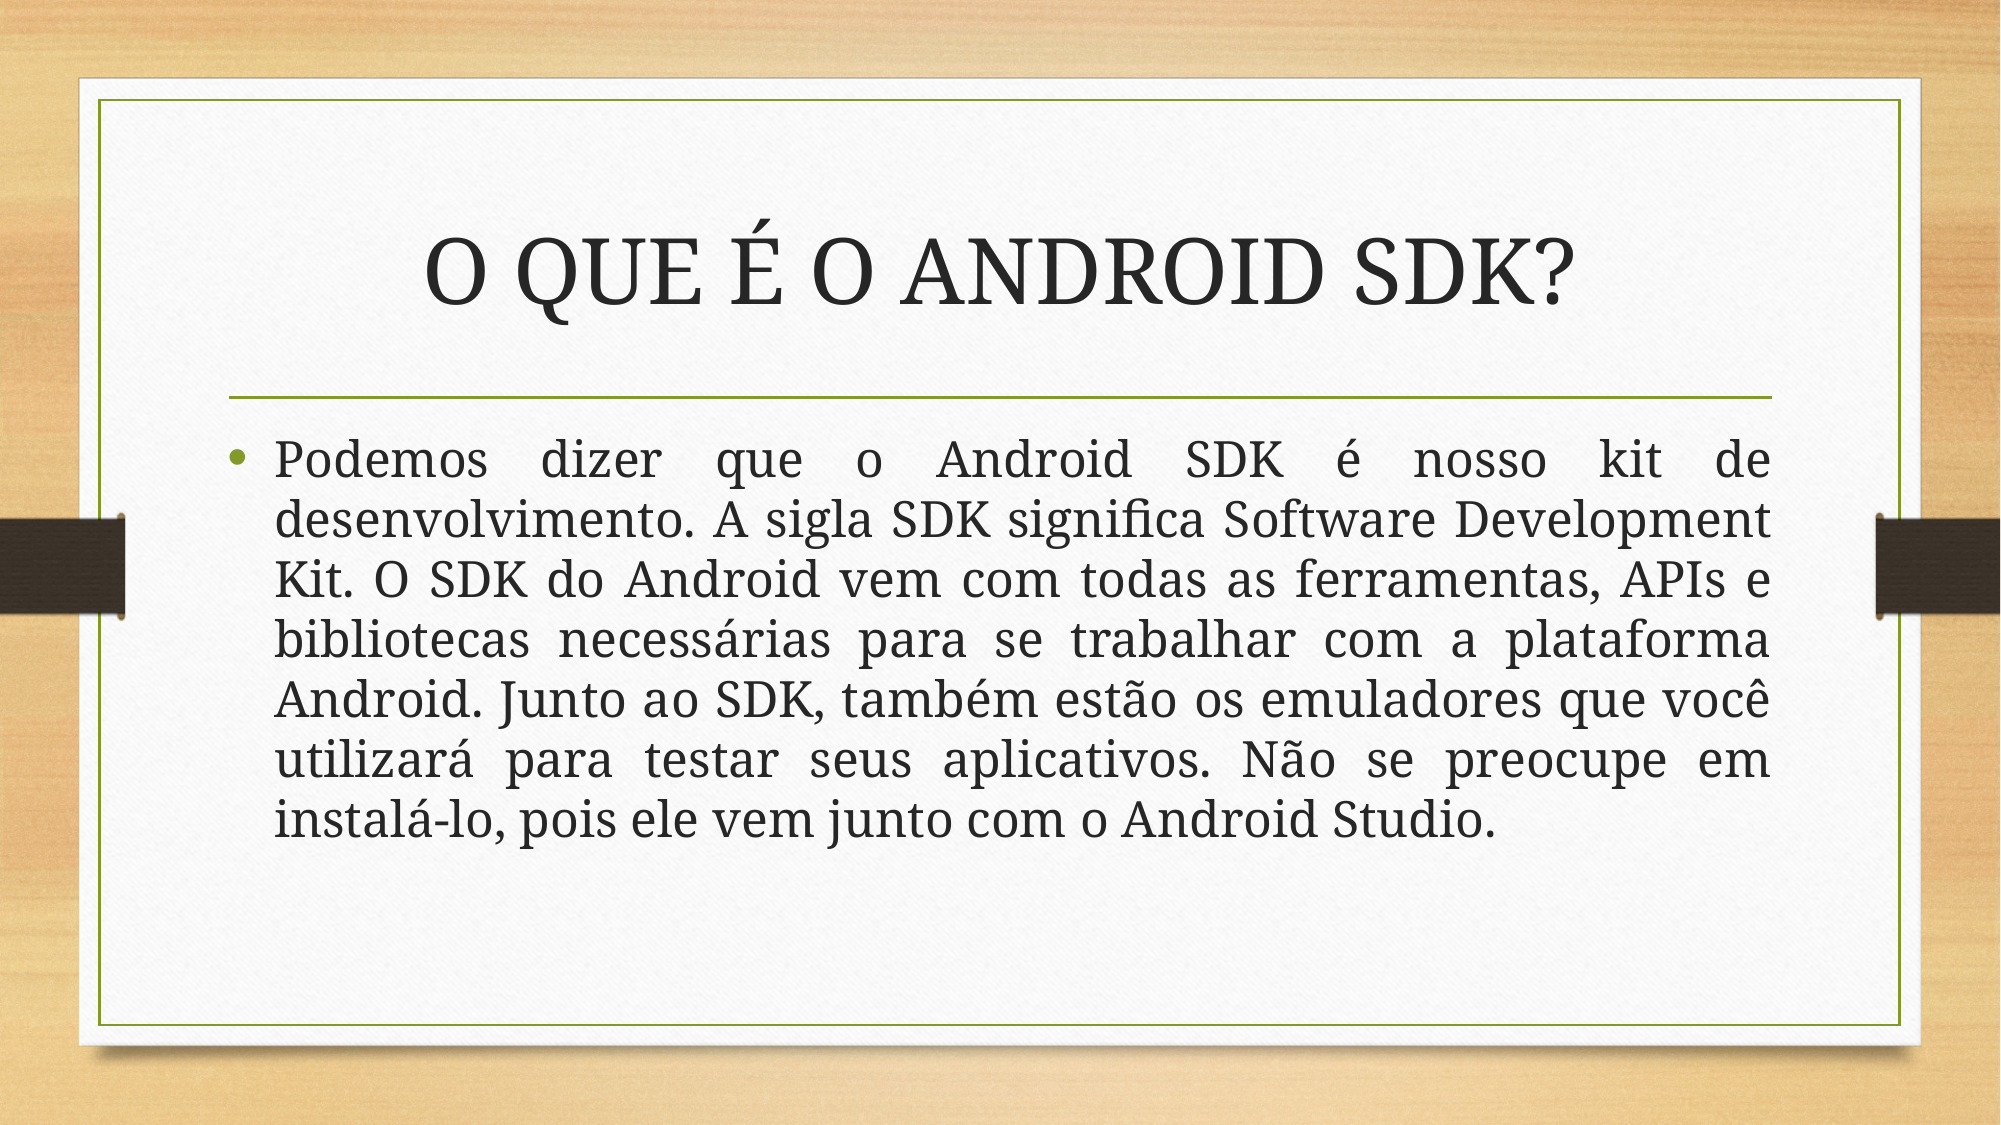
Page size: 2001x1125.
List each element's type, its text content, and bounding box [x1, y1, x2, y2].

picture [0, 0, 2001, 1125]
title O QUE É O ANDROID SDK? [212, 161, 1788, 375]
list Podemos dizer que o Android SDK é nosso kit de desenvolvimento. A sigla SDK significa Software Development Kit. O SDK do Android vem com todas as ferramentas, APIs e bibliotecas necessárias para se trabalhar com a plataforma Android. Junto ao SDK, também estão os emuladores que você utilizará para testar seus aplicativos. Não se preocupe em instalá-lo, pois ele vem junto com o Android Studio. [212, 419, 1788, 964]
